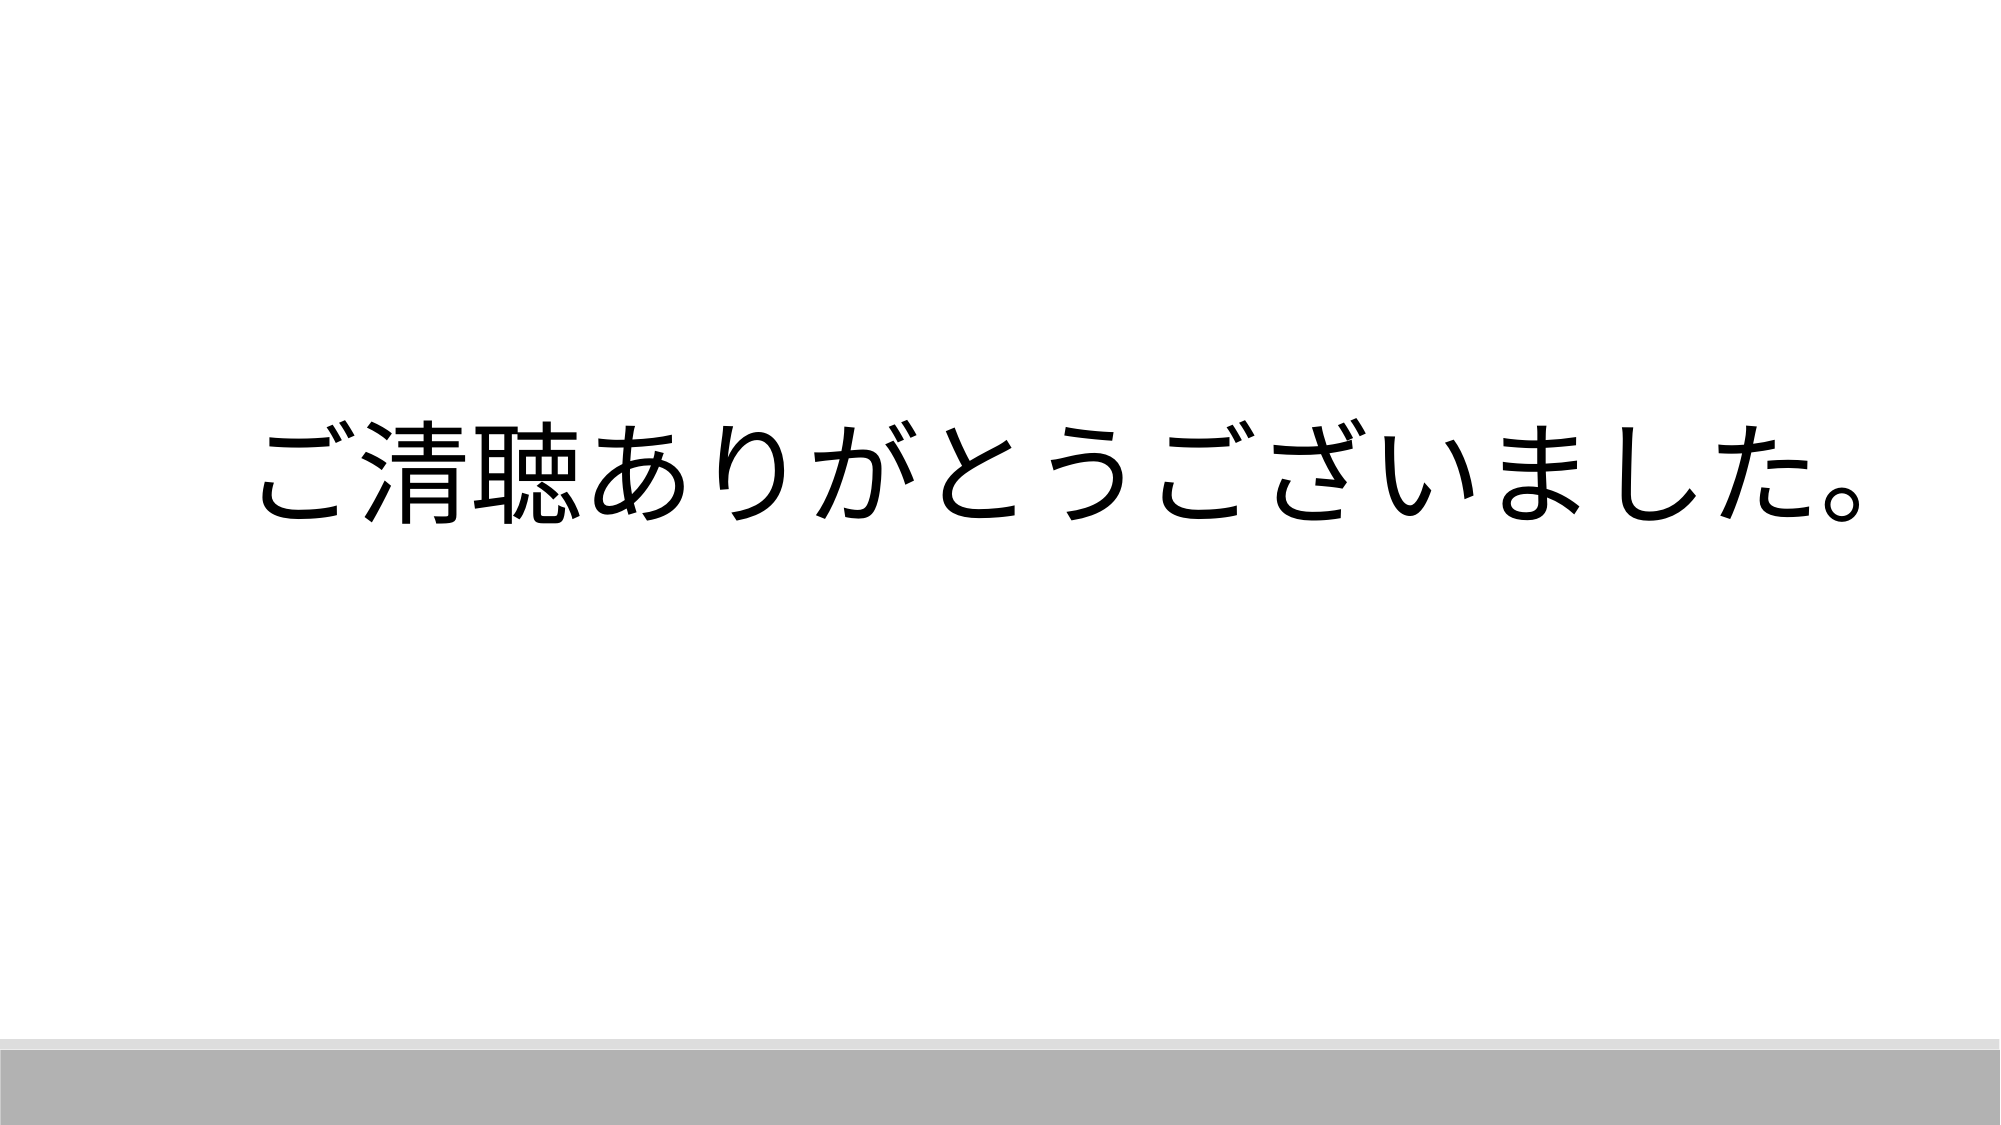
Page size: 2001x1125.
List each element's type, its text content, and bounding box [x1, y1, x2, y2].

text_box ご清聴ありがとうございました。 [230, 395, 1890, 546]
